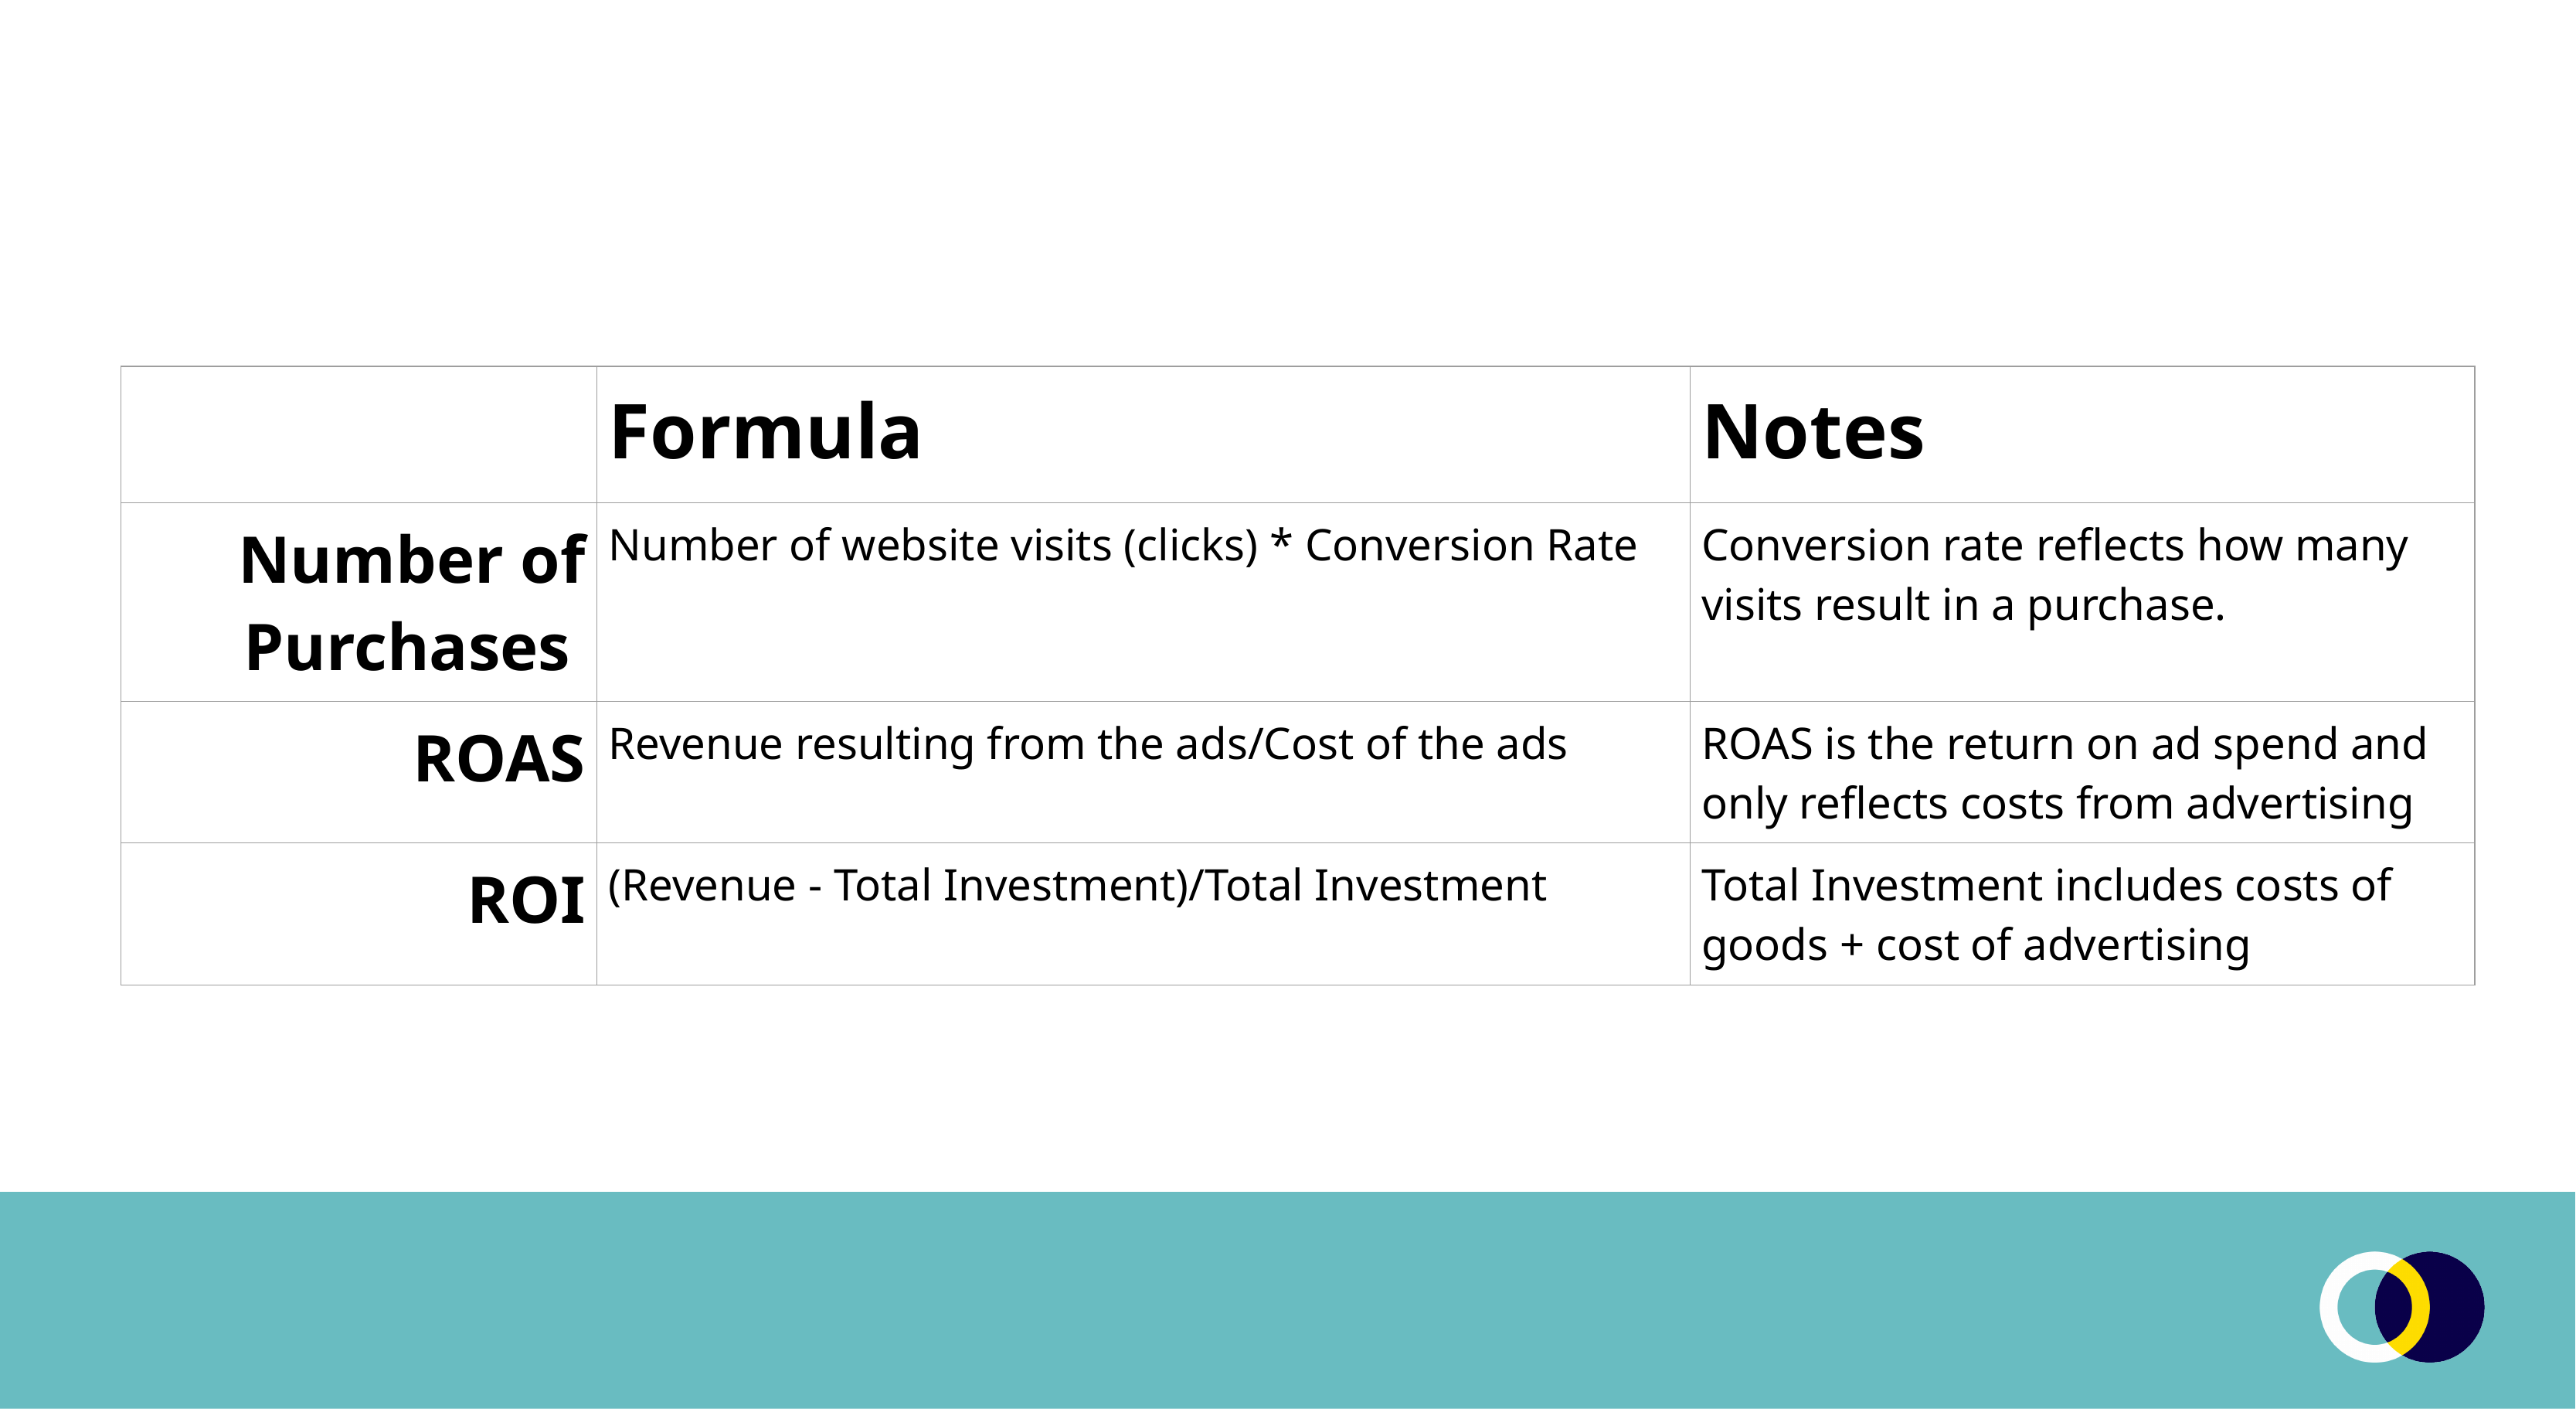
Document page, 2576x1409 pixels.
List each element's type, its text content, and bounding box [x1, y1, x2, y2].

table_cell Number of Purchases [121, 503, 596, 701]
table_cell ROAS is the return on ad spend and only reflects costs from advertising [1691, 702, 2474, 842]
table_cell ROI [121, 843, 596, 985]
table_cell ROAS [121, 702, 596, 842]
table_cell (Revenue - Total Investment)/Total Investment [597, 843, 1690, 985]
table_cell Conversion rate reflects how many visits result in a purchase. [1691, 503, 2474, 701]
table_cell Revenue resulting from the ads/Cost of the ads [597, 702, 1690, 842]
table_header [121, 367, 596, 502]
table_cell Total Investment includes costs of goods + cost of advertising [1691, 843, 2474, 985]
table_cell Number of website visits (clicks) * Conversion Rate [597, 503, 1690, 701]
picture [2319, 1251, 2485, 1363]
table_header Formula [597, 367, 1690, 502]
table_header Notes [1691, 367, 2474, 502]
